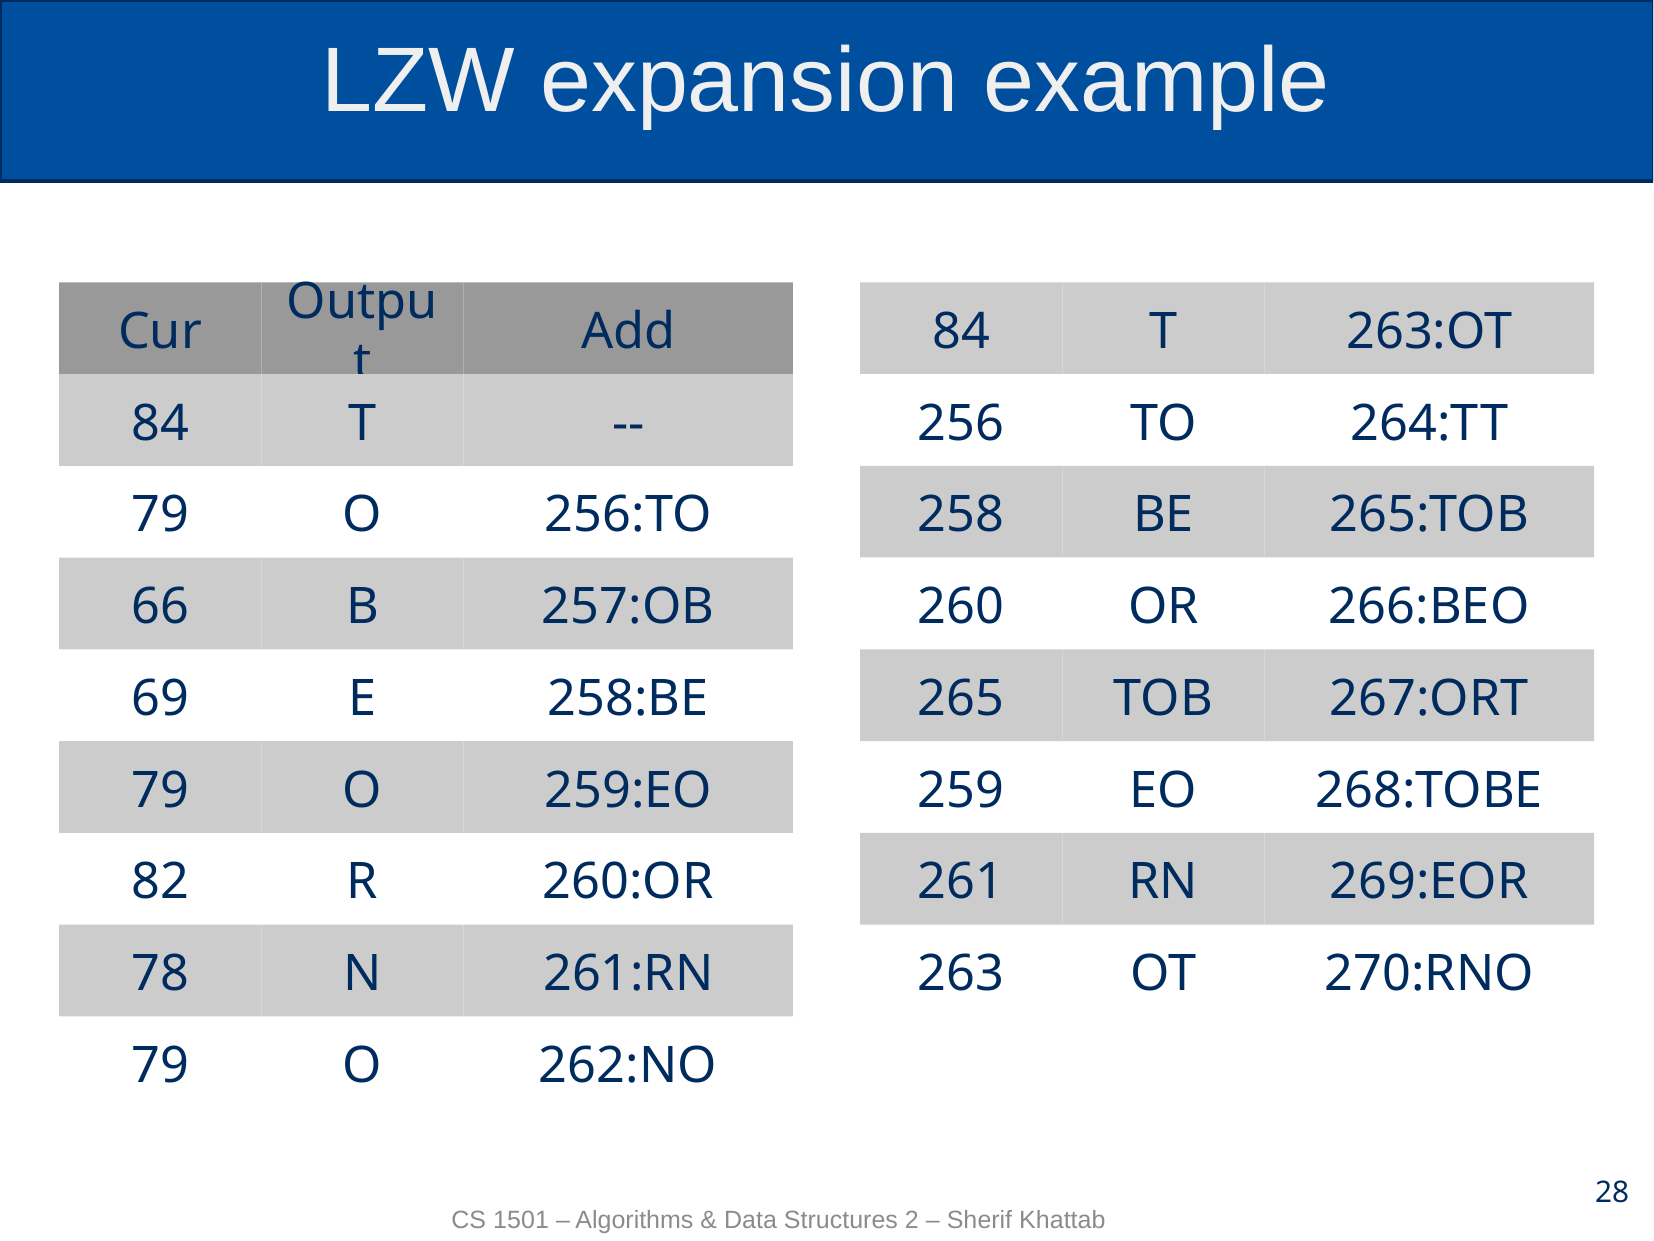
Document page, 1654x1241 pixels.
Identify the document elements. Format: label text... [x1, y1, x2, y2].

text_box 256:TO [464, 466, 793, 557]
text_box -- [463, 382, 793, 466]
text_box RN [1063, 832, 1265, 924]
text_box 66 [59, 557, 262, 649]
text_box 69 [59, 649, 262, 741]
text_box E [262, 649, 464, 741]
text_box N [262, 924, 464, 1016]
text_box TO [1063, 374, 1265, 465]
text_box B [262, 557, 464, 649]
text_box O [262, 1016, 464, 1109]
text_box EO [1063, 741, 1265, 832]
text_box 260 [860, 557, 1063, 649]
text_box O [262, 741, 464, 832]
text_box 79 [59, 465, 262, 557]
text_box 258 [860, 465, 1063, 557]
text_box T [262, 383, 463, 465]
text_box 259 [860, 741, 1063, 832]
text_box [58, 282, 794, 375]
text_box 84 [860, 282, 1063, 374]
text_box 259:EO [464, 741, 793, 832]
text_box 270:RNO [1265, 924, 1595, 1017]
text_box 263:OT [1265, 282, 1595, 374]
text_box 268:TOBE [1265, 741, 1595, 832]
text_box 261:RN [464, 924, 793, 1016]
text_box 267:ORT [1265, 649, 1595, 741]
text_box 79 [59, 741, 262, 832]
text_box 265 [860, 649, 1063, 741]
text_box OR [1063, 557, 1265, 649]
text_box 266:BEO [1265, 557, 1595, 649]
text_box 256 [860, 374, 1063, 465]
text_box OT [1063, 924, 1265, 1017]
text_box 263 [860, 924, 1063, 1017]
text_box TOB [1063, 649, 1265, 741]
slide_number 28 [1546, 1145, 1647, 1241]
text_box 257:OB [464, 557, 793, 649]
text_box 78 [59, 924, 262, 1016]
text_box 82 [59, 832, 262, 924]
text_box 265:TOB [1265, 465, 1595, 557]
text_box 264:TT [1265, 374, 1595, 465]
title LZW expansion example [82, 36, 1571, 146]
text_box 260:OR [464, 832, 793, 924]
footer CS 1501 – Algorithms & Data Structures 2 – Sherif Khattab [402, 1185, 1157, 1241]
text_box T [1063, 282, 1265, 374]
text_box 79 [59, 1016, 262, 1109]
text_box R [262, 832, 464, 924]
text_box 84 [59, 383, 262, 465]
text_box 269:EOR [1265, 832, 1595, 924]
text_box 258:BE [464, 649, 793, 741]
text_box 261 [860, 832, 1063, 924]
text_box O [262, 465, 464, 557]
text_box 262:NO [464, 1016, 793, 1109]
text_box BE [1063, 465, 1265, 557]
